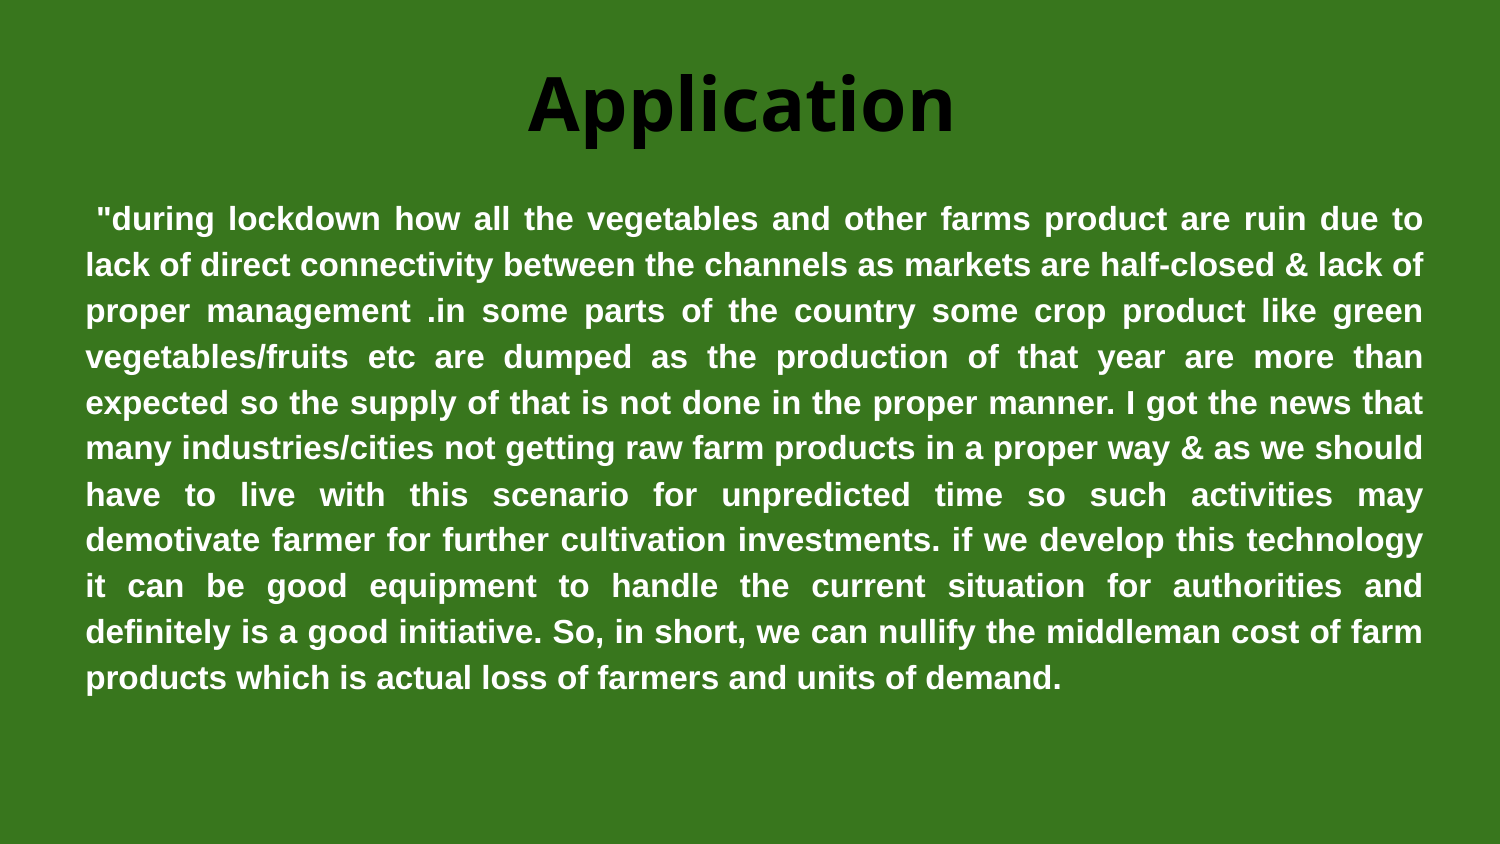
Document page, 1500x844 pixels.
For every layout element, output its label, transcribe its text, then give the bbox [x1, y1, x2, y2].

text_box "during lockdown how all the vegetables and other farms product are ruin due to lack of direct connectivity between the channels as markets are half-closed & lack of proper management .in some parts of the country some crop product like green vegetables/fruits etc are dumped as the production of that year are more than expected so the supply of that is not done in the proper manner. I got the news that many industries/cities not getting raw farm products in a proper way & as we should have to live with this scenario for unpredicted time so such activities may demotivate farmer for further cultivation investments. if we develop this technology it can be good equipment to handle the current situation for authorities and definitely is a good initiative. So, in short, we can nullify the middleman cost of farm products which is actual loss of farmers and units of demand. [70, 176, 1441, 803]
text_box Application [241, 41, 1126, 176]
